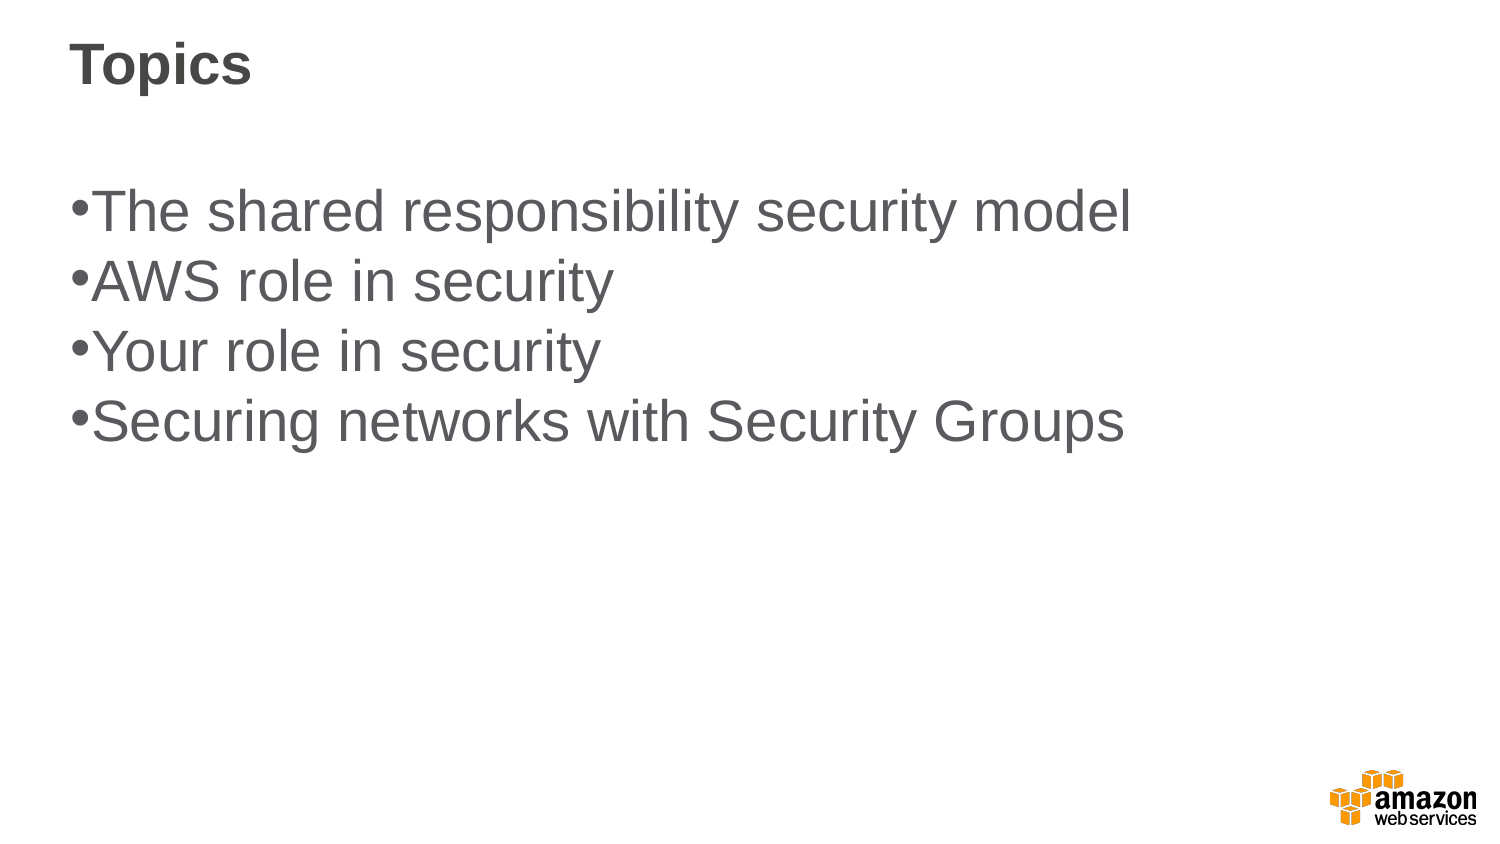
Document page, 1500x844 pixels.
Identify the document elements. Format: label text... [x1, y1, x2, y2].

text_box Topics [55, 18, 1402, 160]
text_box The shared responsibility security model AWS role in security Your role in security Securing networks with Security Groups [55, 165, 1402, 749]
picture [1330, 770, 1476, 825]
